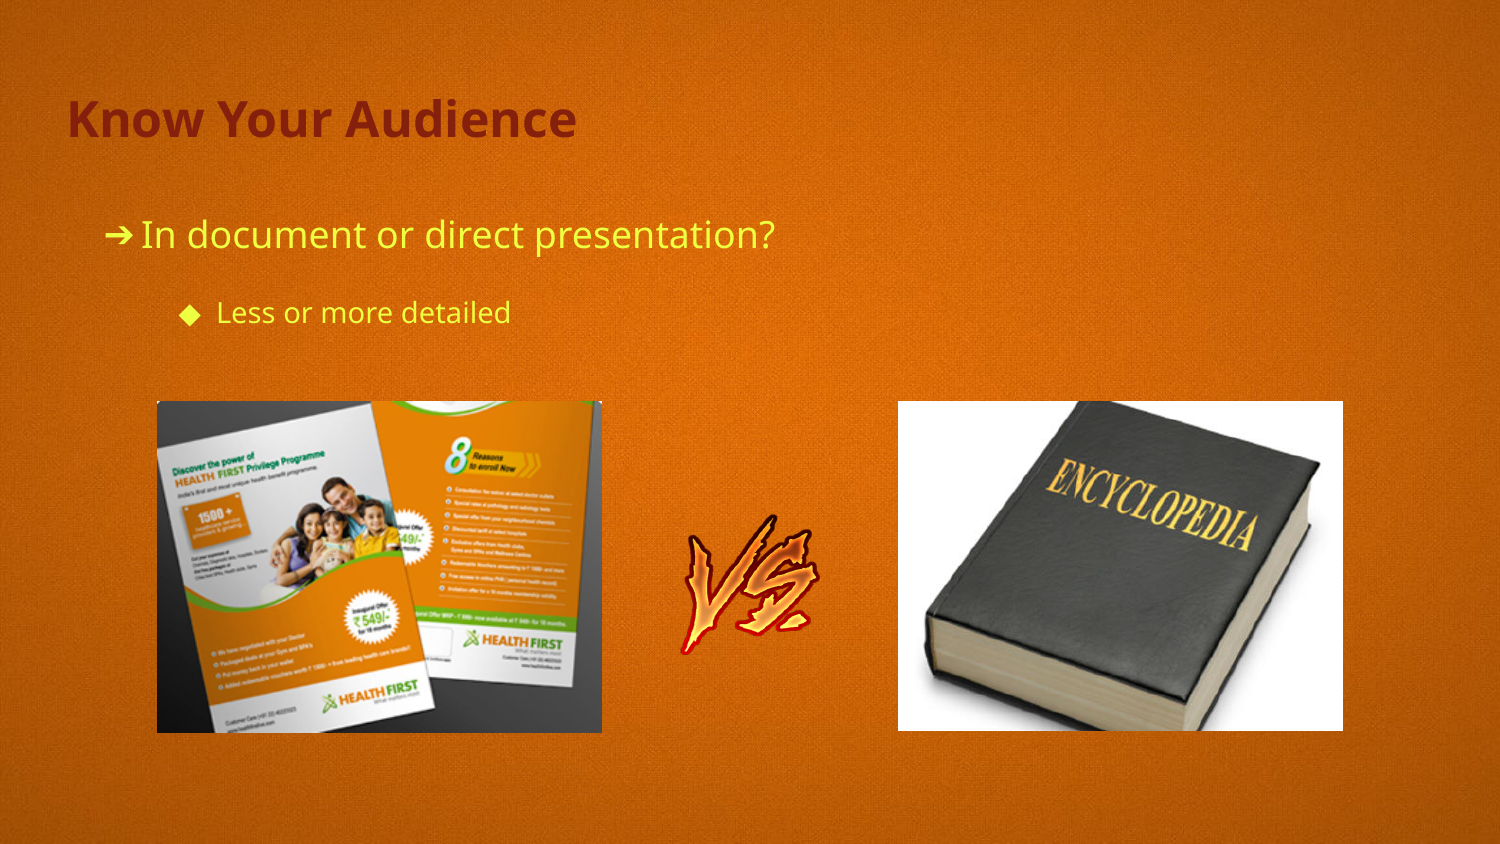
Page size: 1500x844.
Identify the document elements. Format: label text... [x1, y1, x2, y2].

picture [0, 0, 1500, 844]
title Know Your Audience [51, 72, 1449, 167]
list In document or direct presentation? Less or more detailed [51, 189, 1449, 750]
